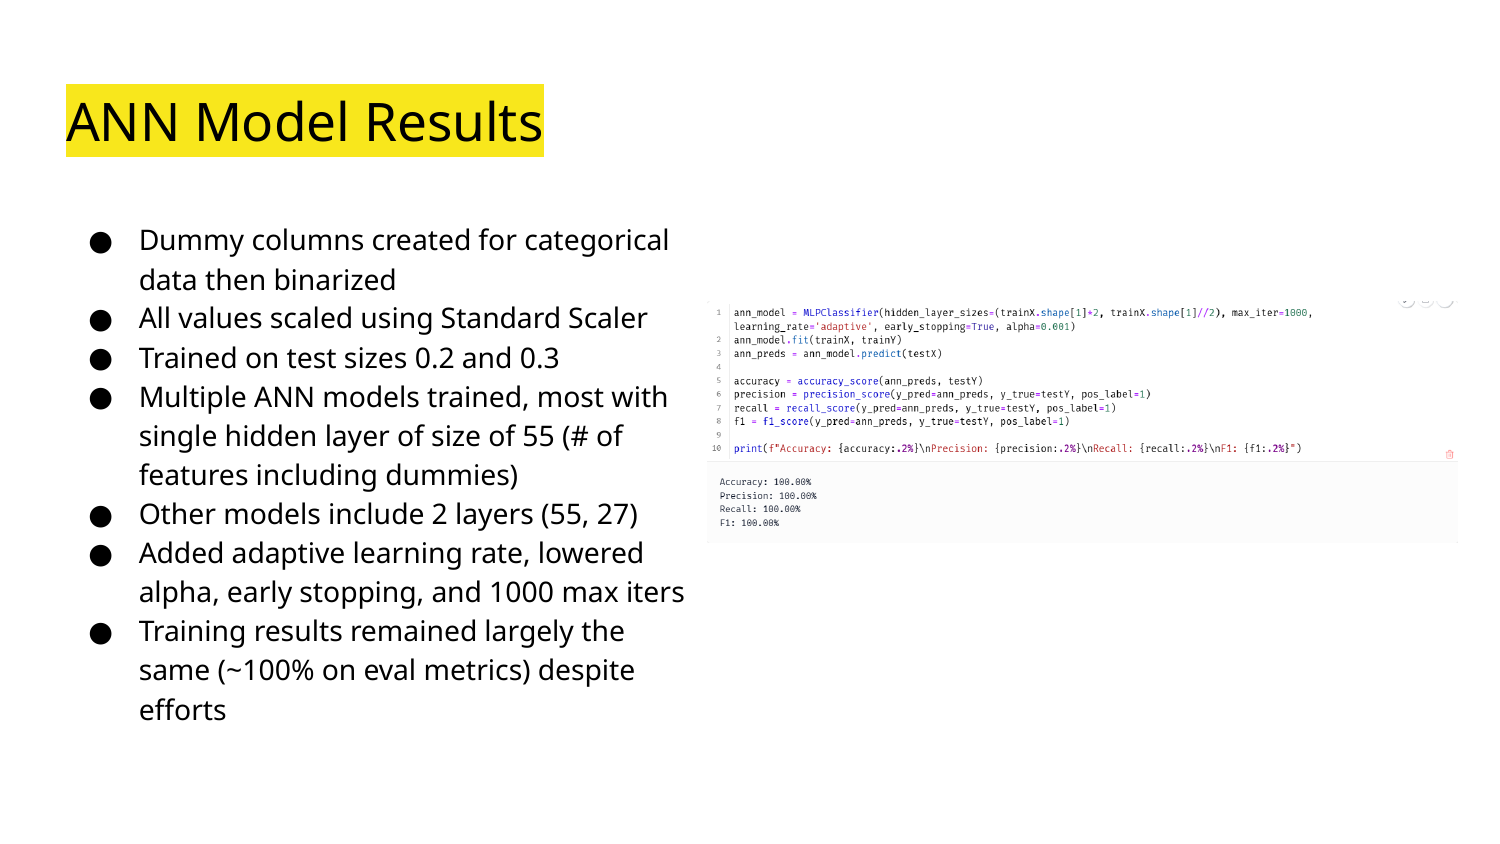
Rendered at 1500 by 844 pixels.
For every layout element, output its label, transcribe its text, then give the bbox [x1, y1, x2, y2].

picture [707, 301, 1458, 543]
title ANN Model Results [51, 72, 1449, 167]
list Dummy columns created for categorical data then binarized All values scaled using Standard Scaler Trained on test sizes 0.2 and 0.3 Multiple ANN models trained, most with single hidden layer of size of 55 (# of features including dummies) Other models include 2 layers (55, 27) Added adaptive learning rate, lowered alpha, early stopping, and 1000 max iters Training results remained largely the same (~100% on eval metrics) despite efforts [51, 202, 708, 750]
